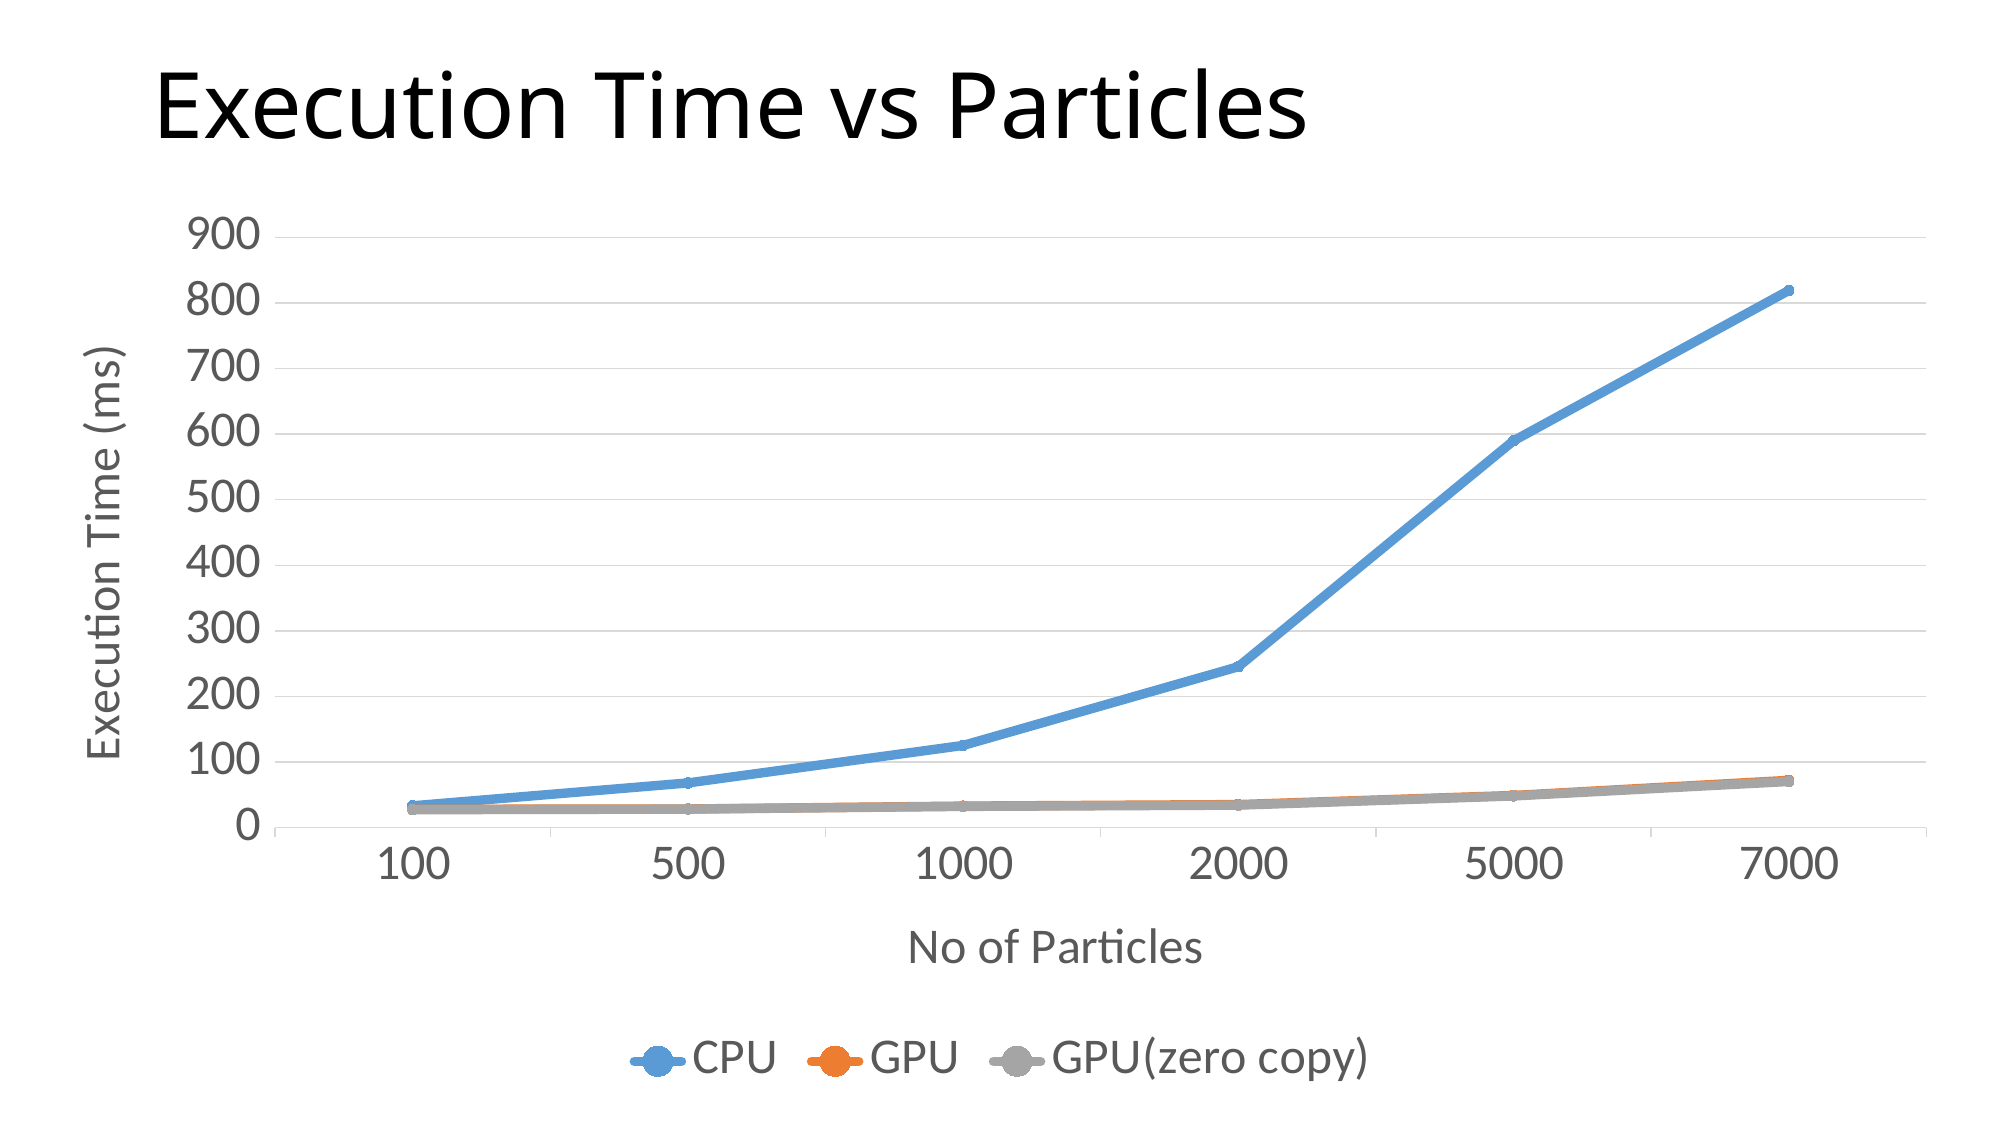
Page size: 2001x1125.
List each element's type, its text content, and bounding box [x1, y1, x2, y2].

title Execution Time vs Particles [137, 0, 1863, 194]
chart [40, 194, 1965, 1097]
